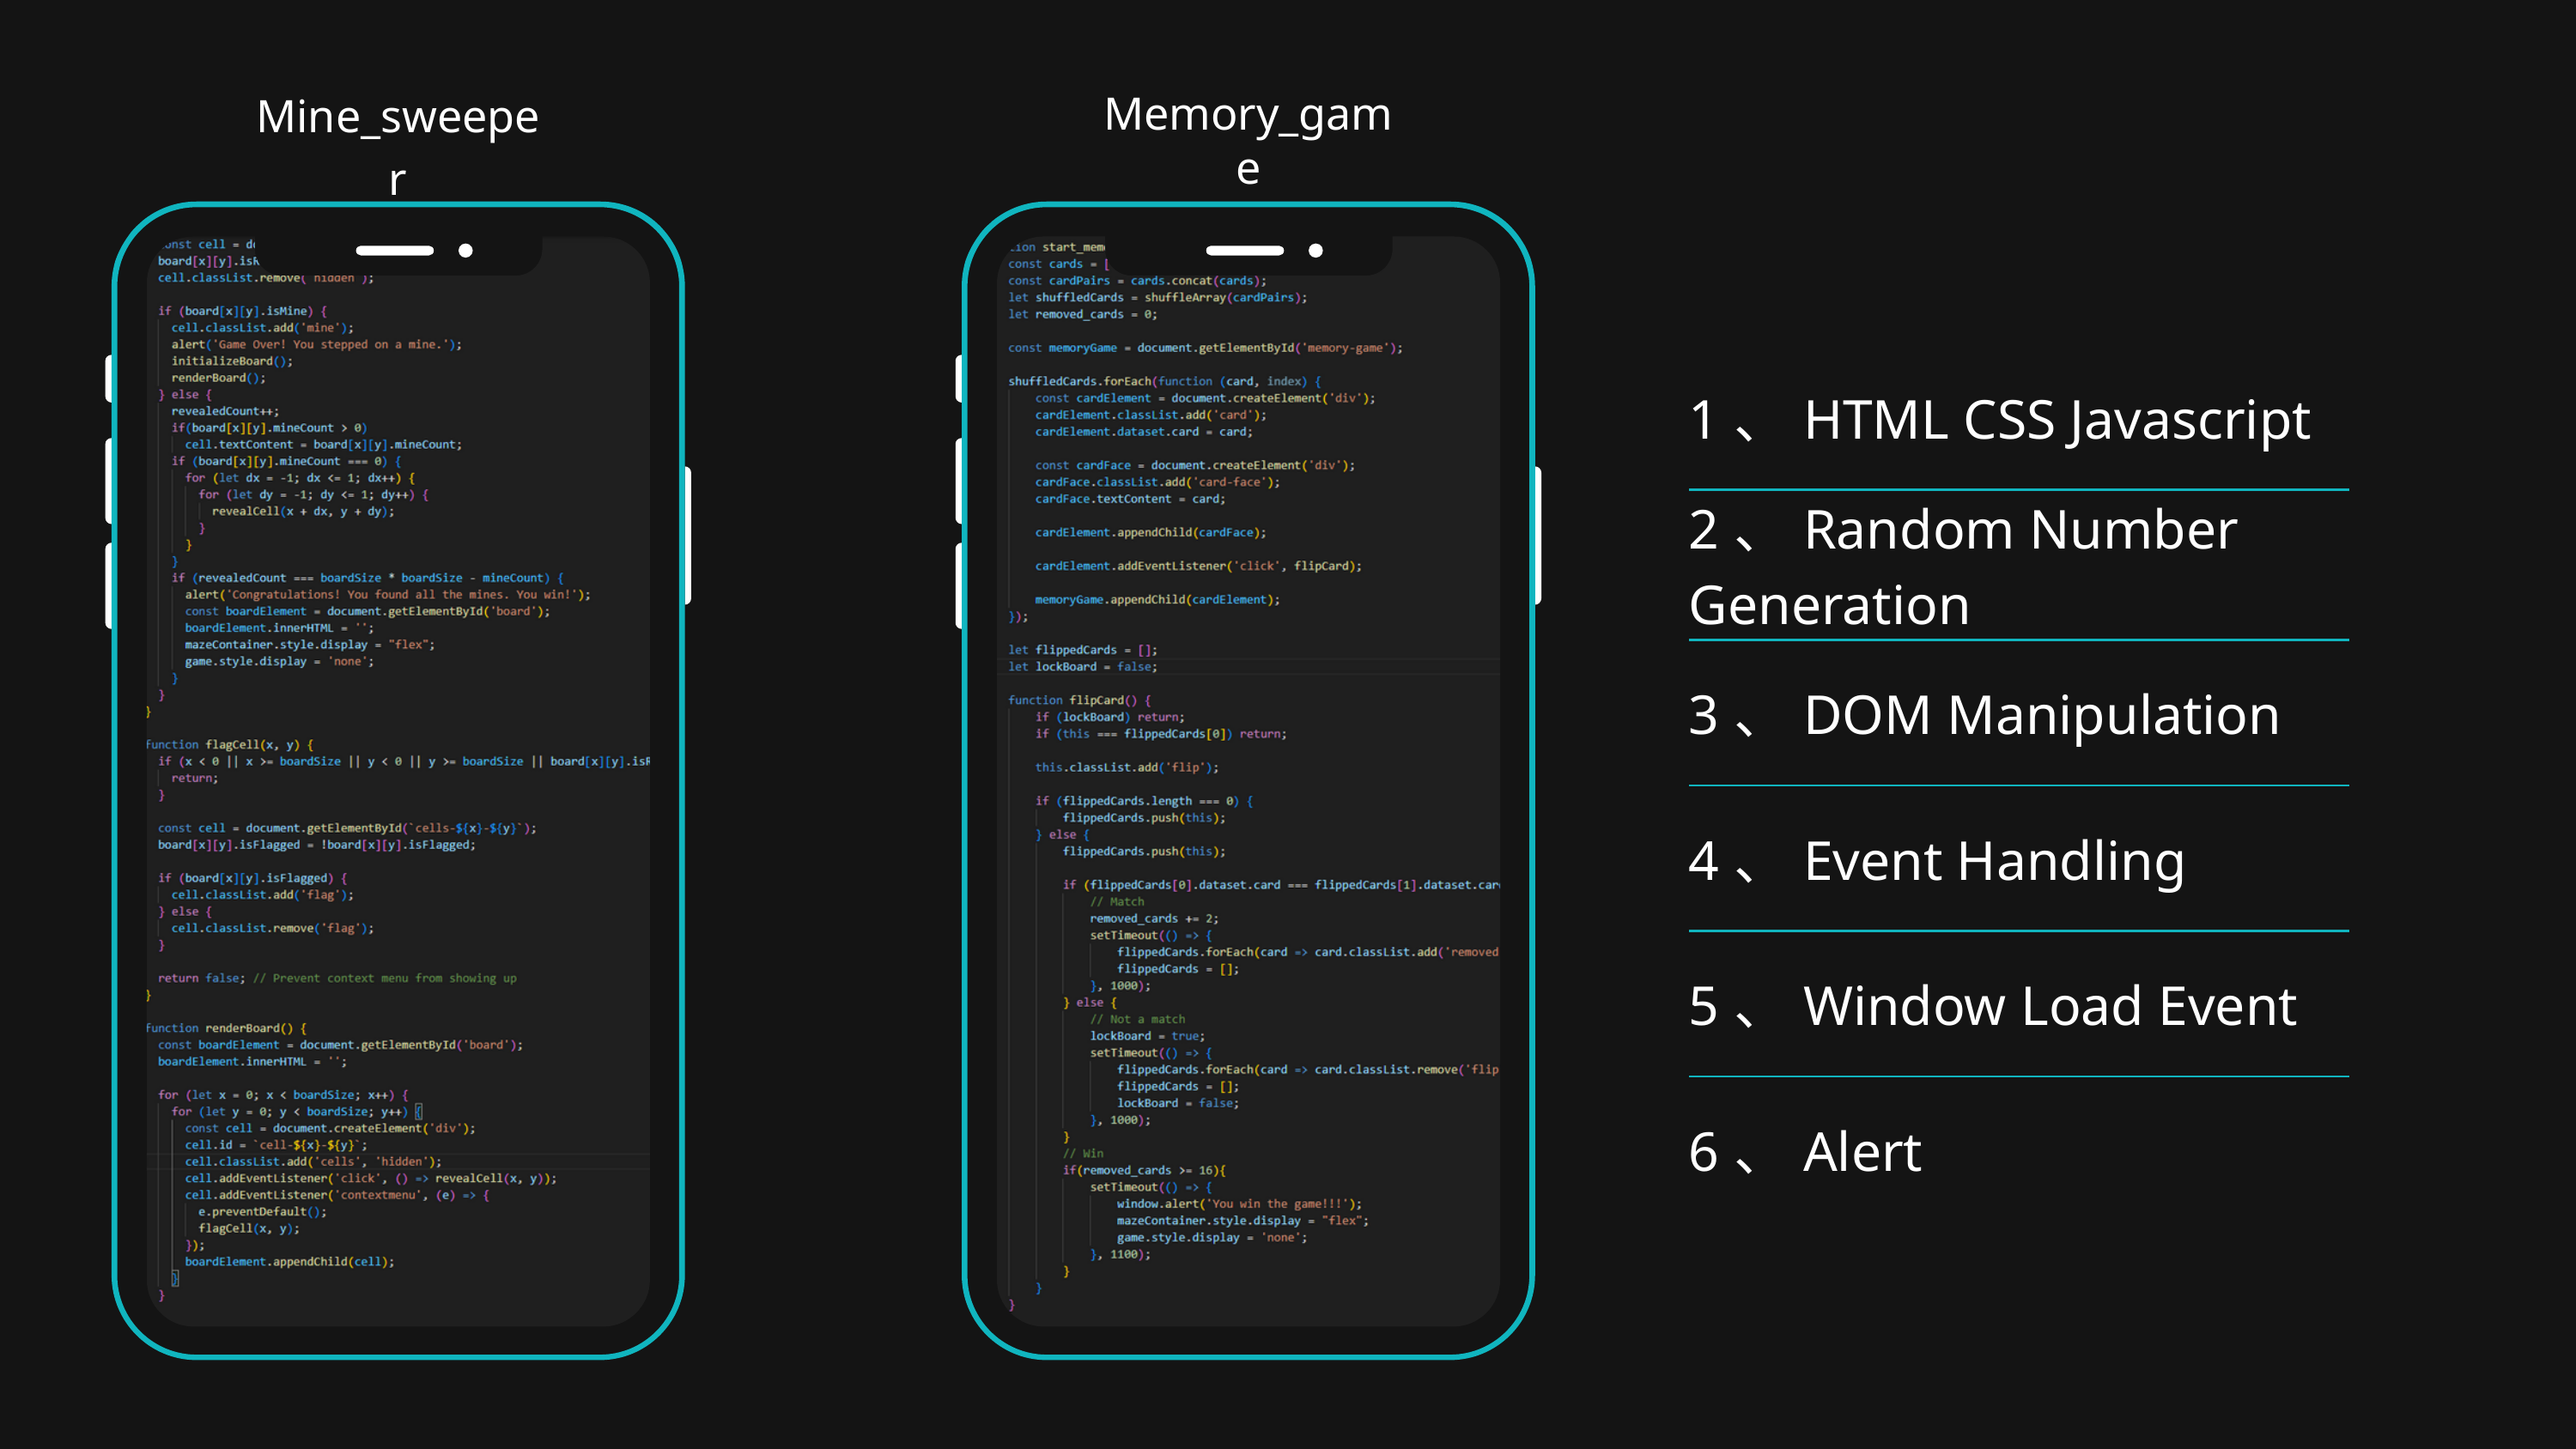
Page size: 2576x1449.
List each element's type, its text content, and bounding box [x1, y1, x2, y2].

table_cell 2、Random Number Generation [1689, 491, 2349, 639]
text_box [105, 201, 692, 1361]
table_cell 5、Window Load Event [1689, 932, 2349, 1076]
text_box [955, 201, 1542, 1361]
table_header 1、HTML CSS Javascript [1689, 344, 2349, 488]
text_box Memory_game [1101, 85, 1396, 193]
table_cell 4、Event Handling [1689, 786, 2349, 930]
text_box Mine_sweeper [252, 78, 544, 200]
table_cell 6、Alert [1689, 1077, 2349, 1222]
table_cell 3、DOM Manipulation [1689, 641, 2349, 785]
